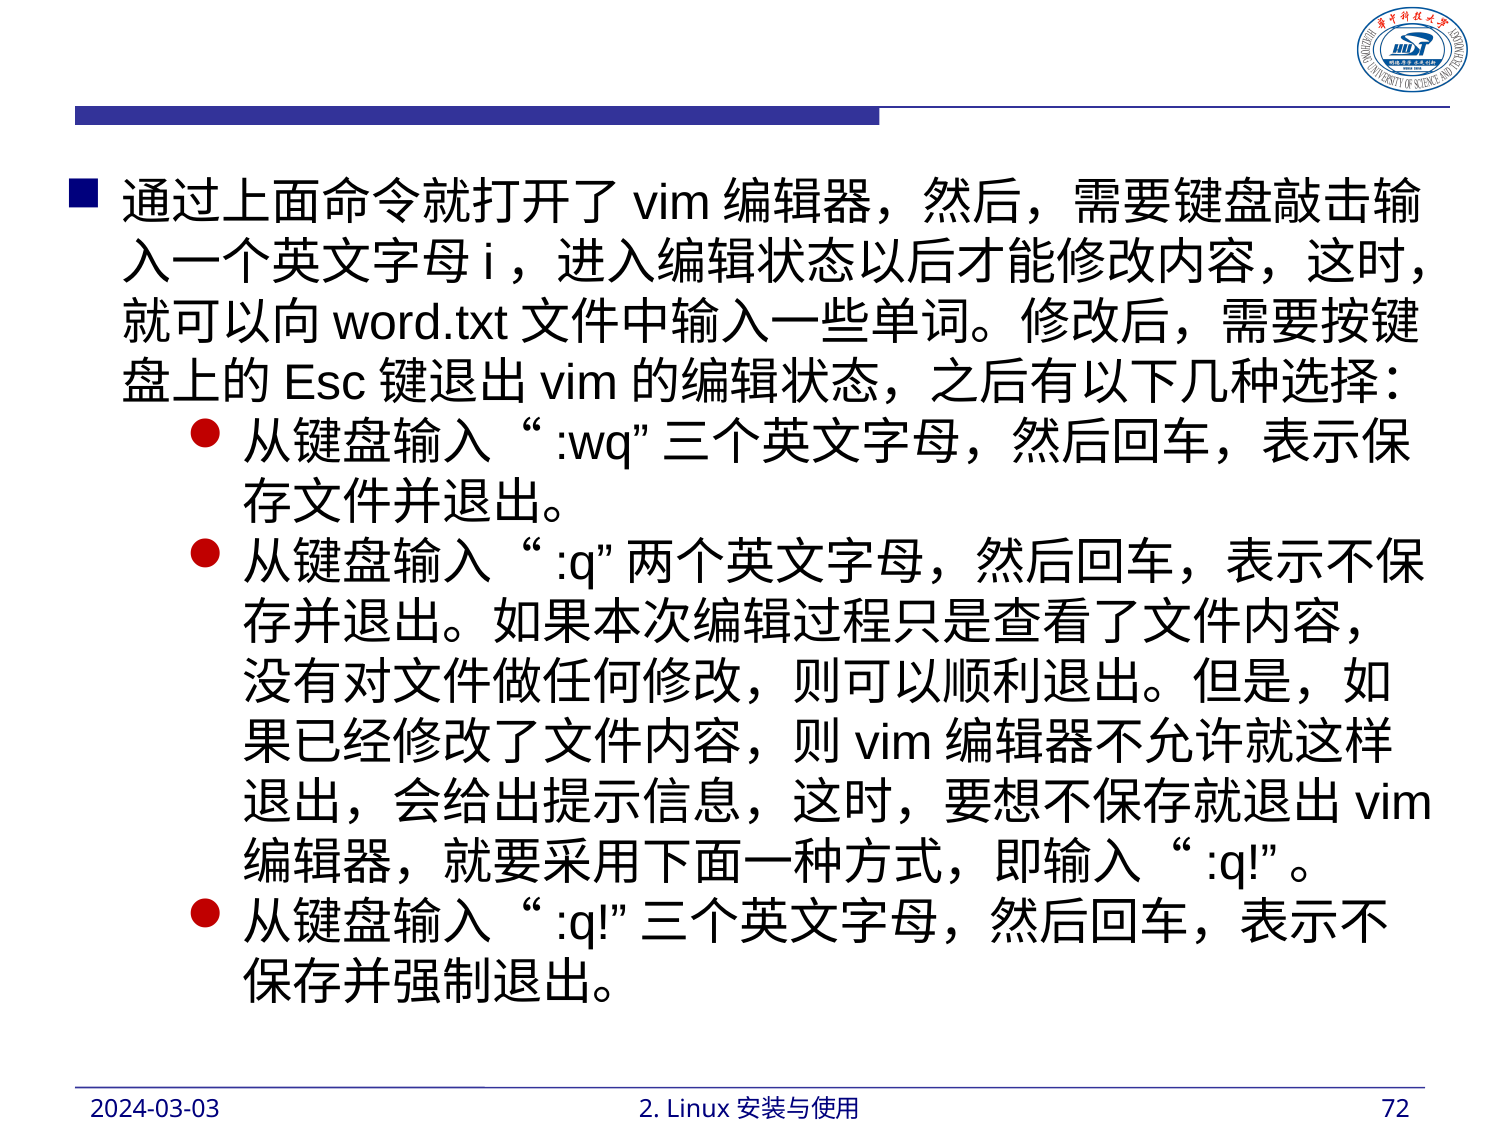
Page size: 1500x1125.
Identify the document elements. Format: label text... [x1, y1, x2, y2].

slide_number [75, 1084, 400, 1125]
picture [1350, 0, 1475, 99]
text_box 通过上面命令就打开了vim编辑器，然后，需要键盘敲击输入一个英文字母i，进入编辑状态以后才能修改内容，这时，就可以向word.txt文件中输入一些单词。修改后，需要按键盘上的Esc键退出vim的编辑状态，之后有以下几种选择： 从键盘输入“:wq”三个英文字母，然后回车，表示保存文件并退出。 从键盘输入“:q”两个英文字母，然后回车，表示不保存并退出。如果本次编辑过程只是查看了文件内容，没有对文件做任何修改，则可以顺利退出。但是，如果已经修改了文件内容，则vim编辑器不允许就这样退出，会给出提示信息，这时，要想不保存就退出vim编辑器，就要采用下面一种方式，即输入“:q!”。 从键盘输入“:q!”三个英文字母，然后回车，表示不保存并强制退出。 [50, 162, 1450, 1018]
slide_number 72 [1100, 1084, 1425, 1125]
footer 2. Linux安装与使用 [512, 1084, 988, 1125]
